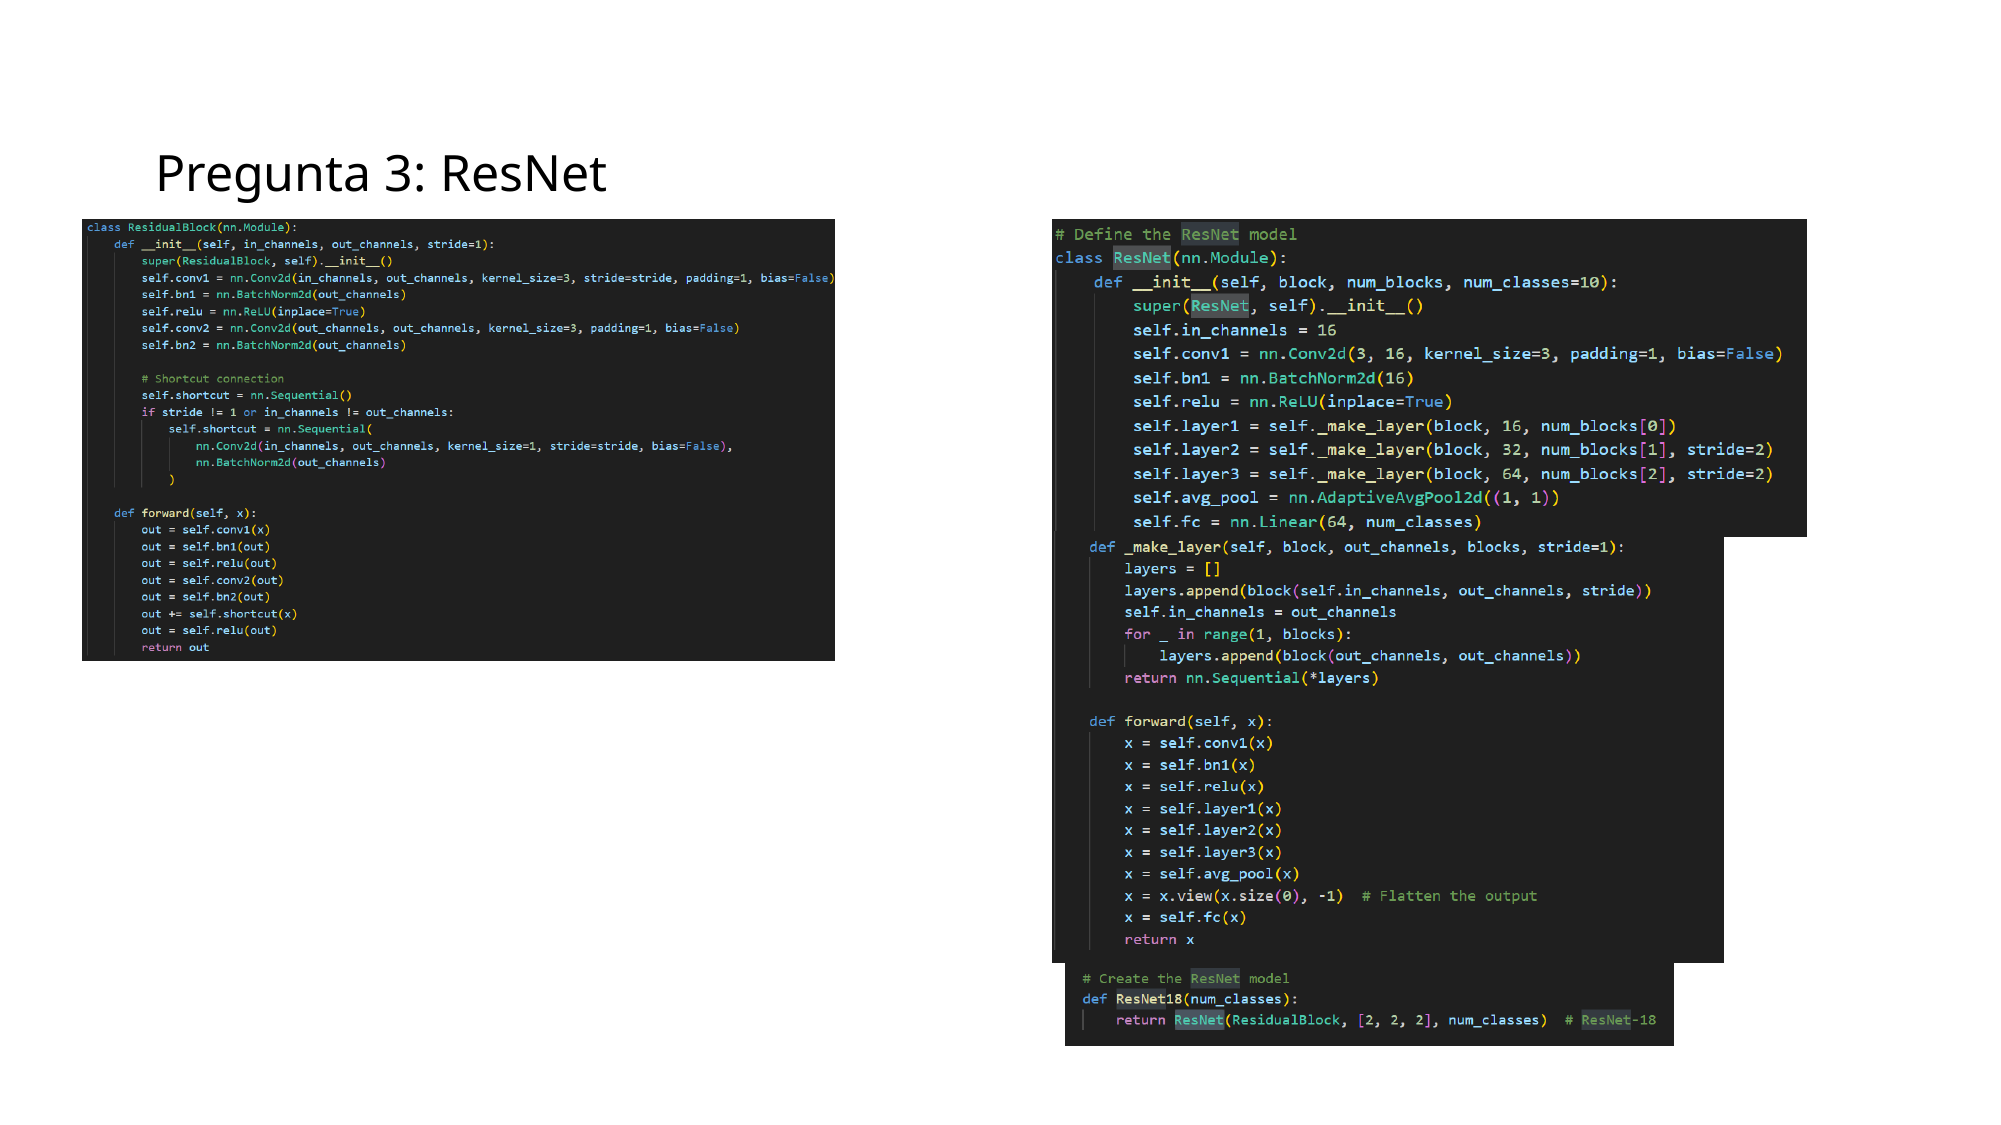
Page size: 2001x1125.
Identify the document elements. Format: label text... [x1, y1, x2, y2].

picture [1051, 218, 1807, 1046]
picture [82, 218, 836, 661]
text_box Pregunta 3: ResNet [140, 134, 1014, 209]
